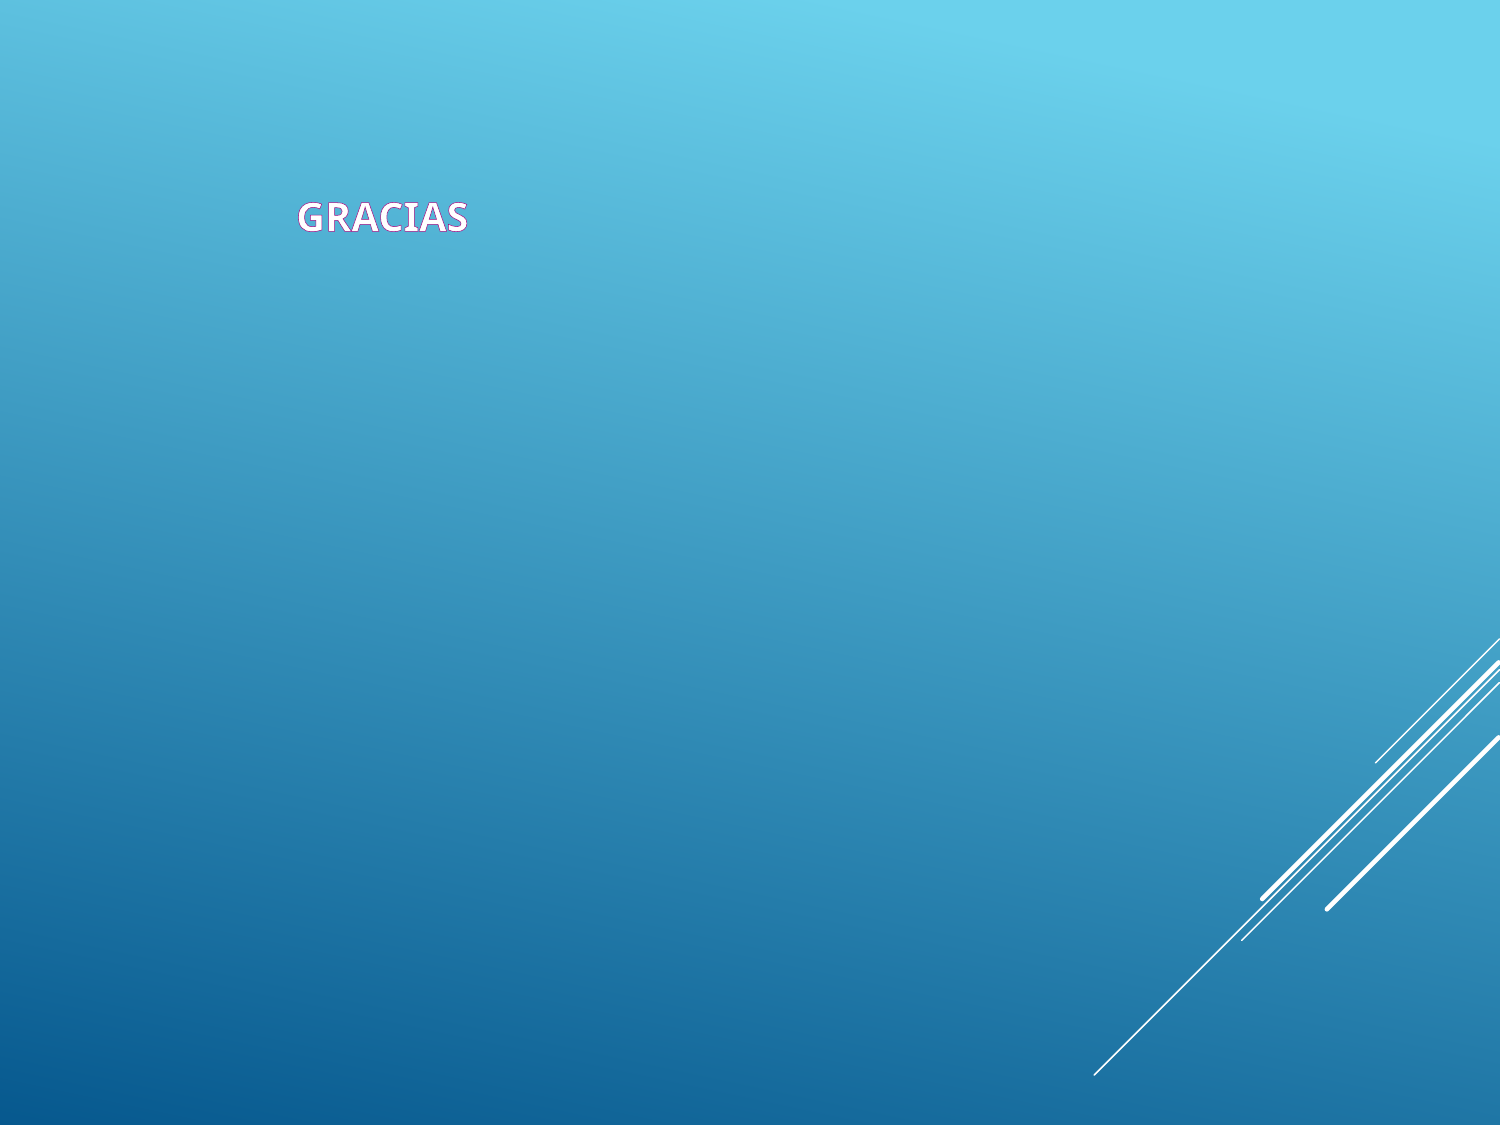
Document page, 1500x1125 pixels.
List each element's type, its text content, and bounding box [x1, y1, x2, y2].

title GRACIAS [242, 30, 1318, 281]
